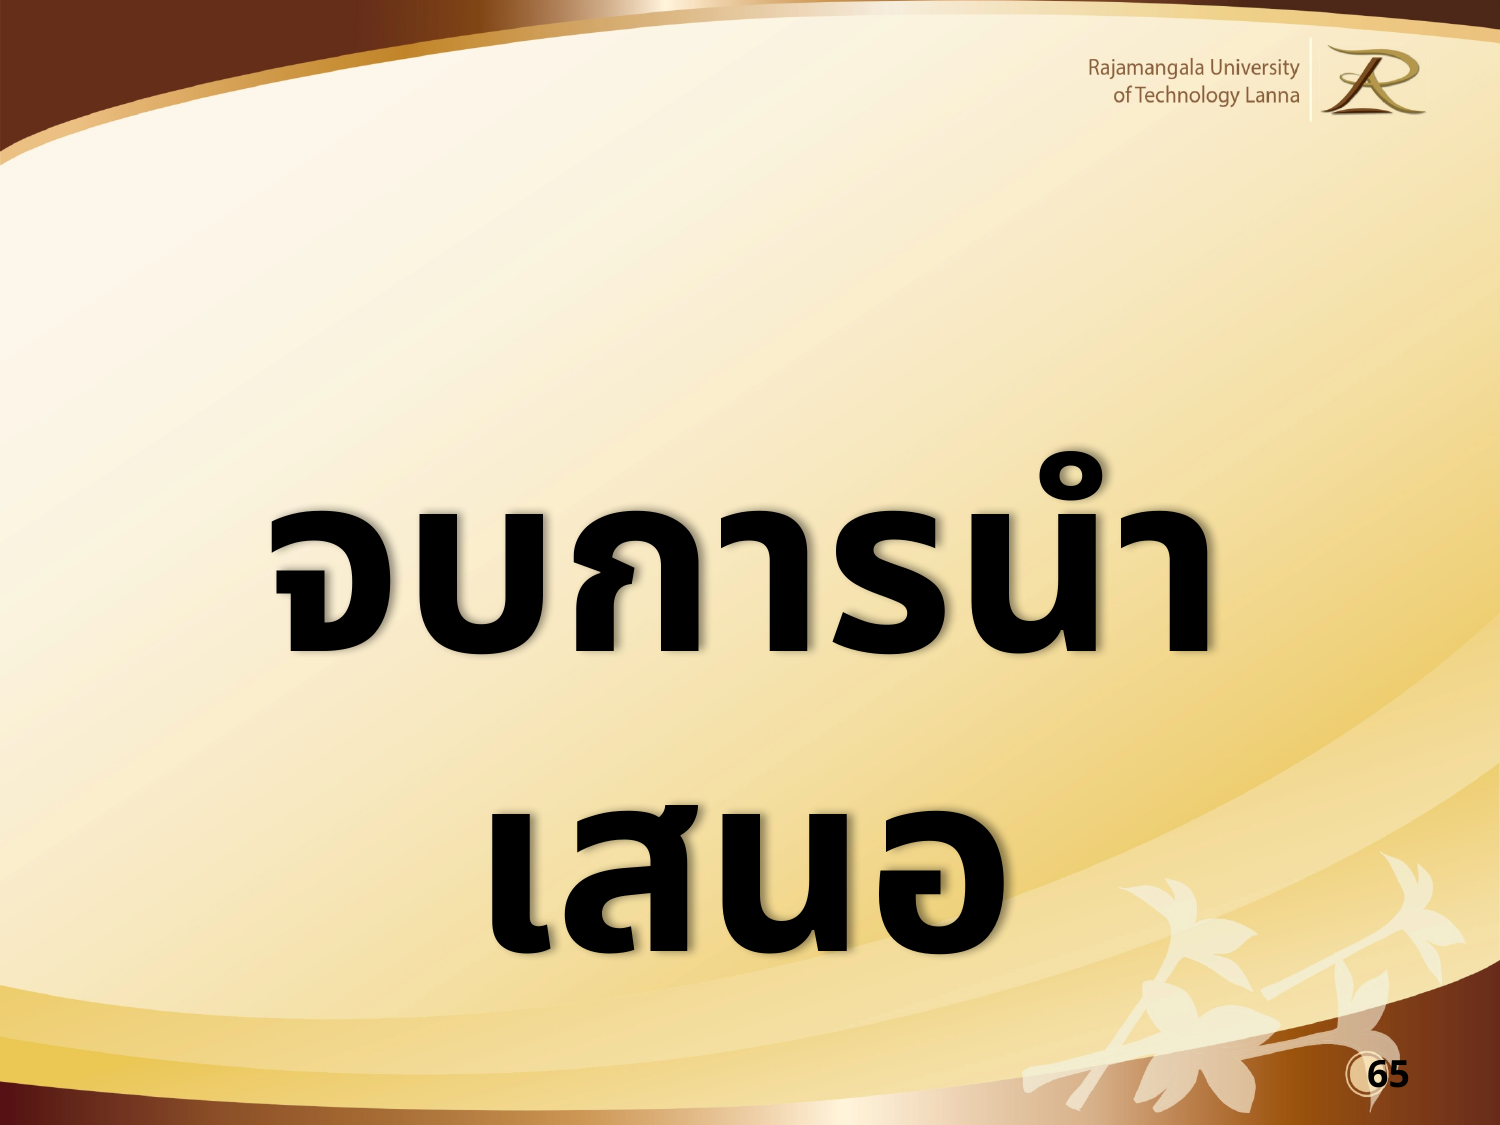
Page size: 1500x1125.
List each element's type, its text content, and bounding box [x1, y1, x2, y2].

text_box 65 [1074, 1042, 1425, 1103]
text_box จบการนำเสนอ [174, 394, 1313, 1009]
picture [0, 0, 1500, 1125]
